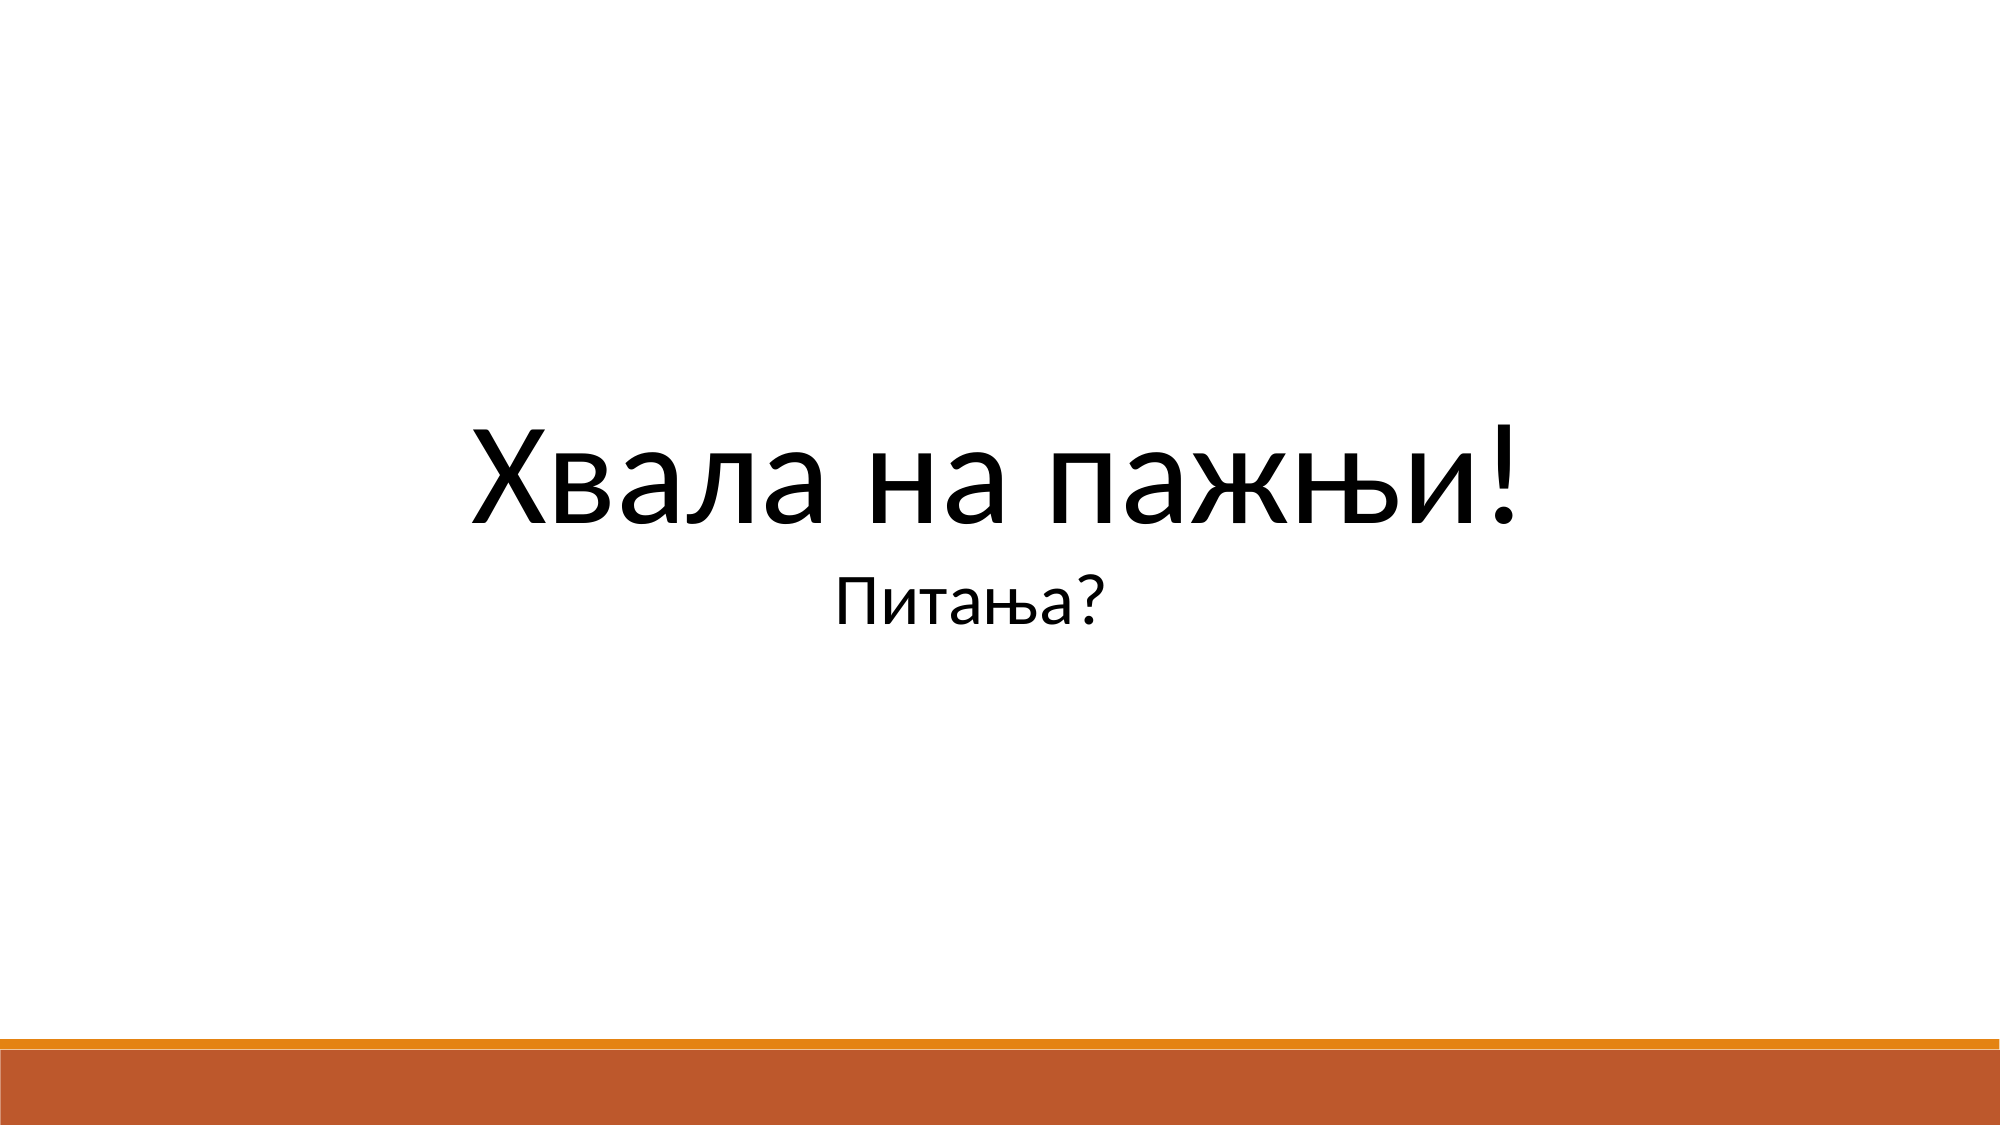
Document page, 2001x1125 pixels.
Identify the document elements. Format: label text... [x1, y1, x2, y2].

text_box Хвала на пажњи! [456, 370, 1544, 561]
text_box Питања? [820, 544, 1124, 647]
